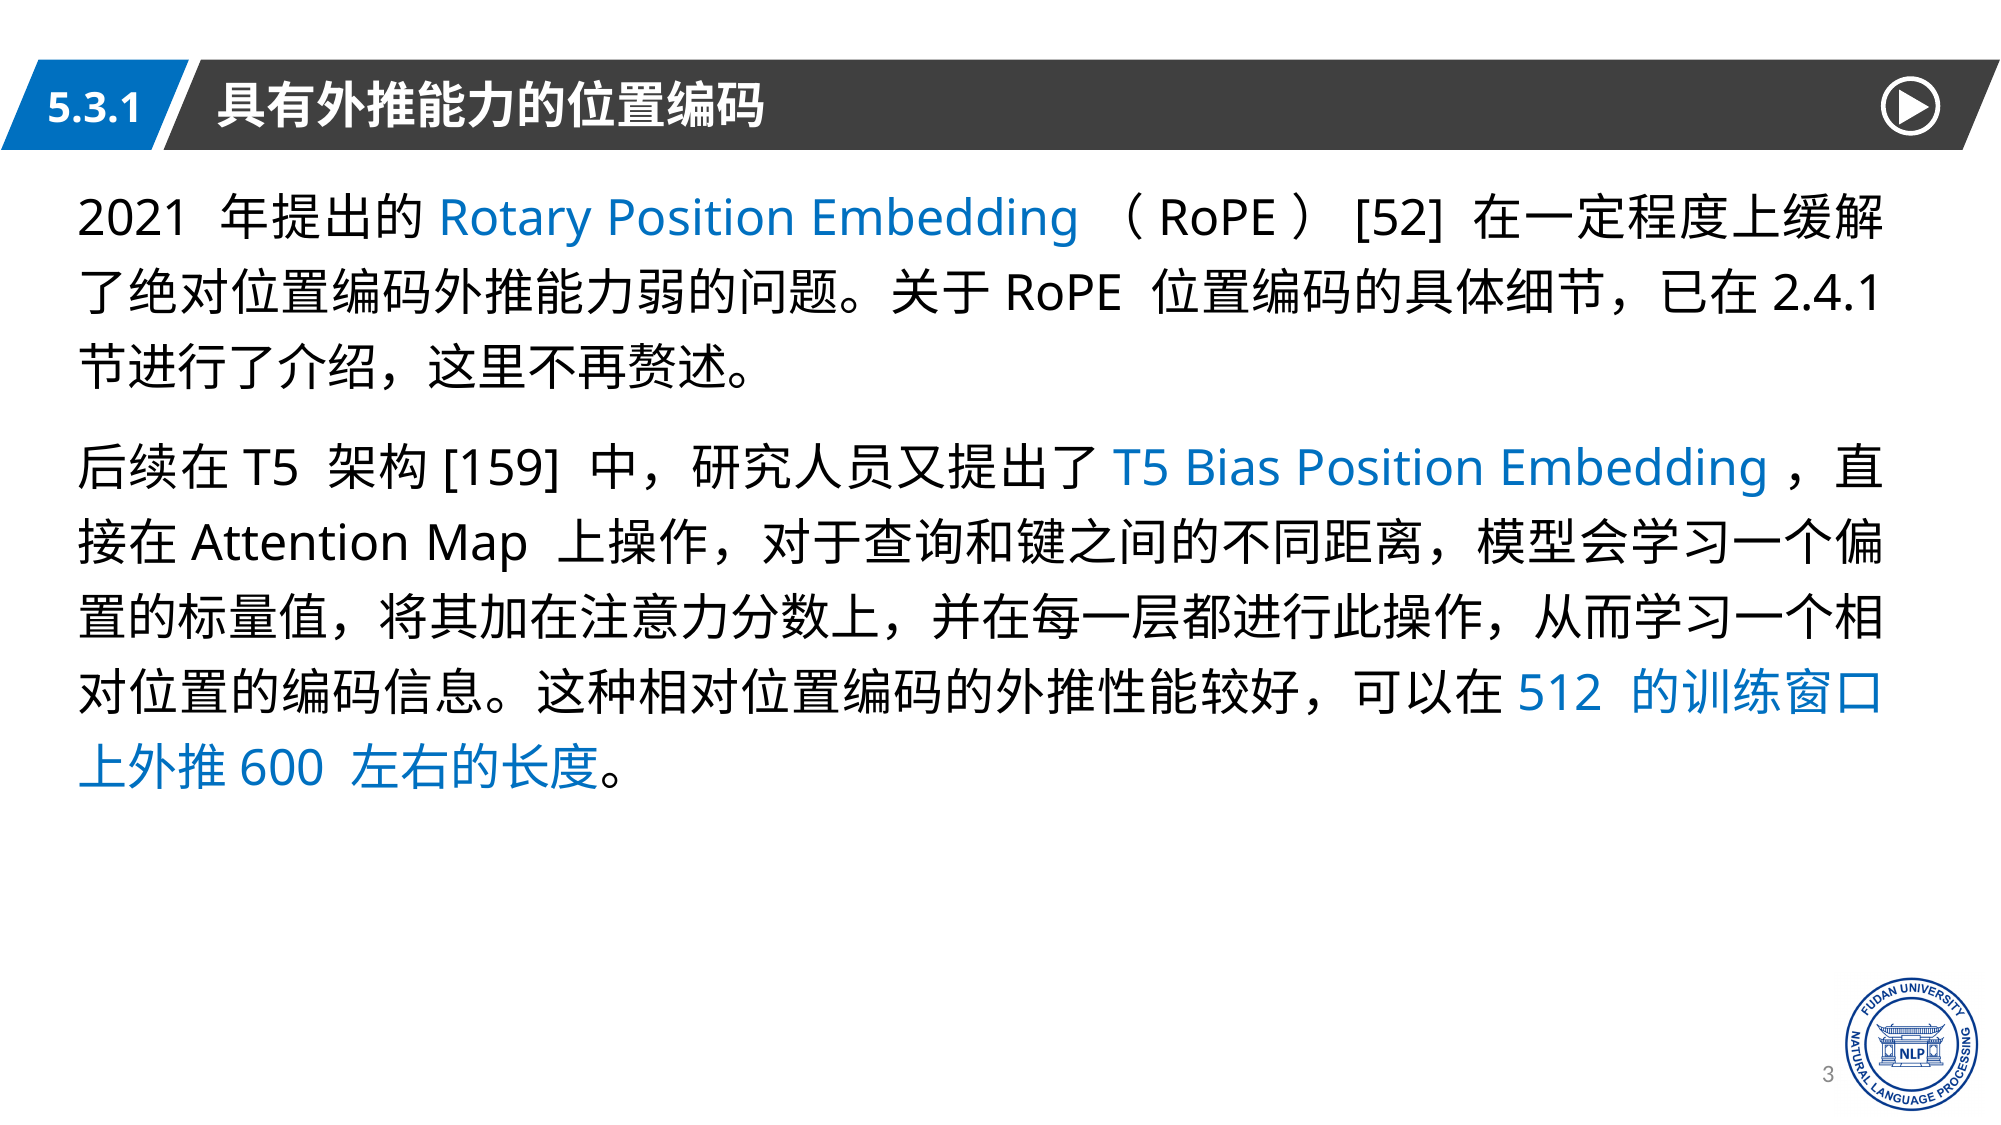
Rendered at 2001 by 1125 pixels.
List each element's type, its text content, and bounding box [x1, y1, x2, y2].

text_box [163, 59, 2000, 150]
slide_number 31 [1412, 1042, 1863, 1103]
text_box [1, 89, 157, 150]
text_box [1883, 78, 1939, 134]
text_box 具有外推能力的位置编码 [201, 66, 782, 142]
text_box 2021 年提出的Rotary Position Embedding（RoPE）[52] 在一定程度上缓解了绝对位置编码外推能力弱的问题。关于RoPE 位置编码的具体细节，已在2.4.1 节进行了介绍，这里不再赘述。 后续在T5 架构[159] 中，研究人员又提出了T5 Bias Position Embedding，直接在Attention Map 上操作，对于查询和键之间的不同距离，模型会学习一个偏置的标量值，将其加在注意力分数上，并在每一层都进行此操作，从而学习一个相对位置的编码信息。这种相对位置编码的外推性能较好，可以在512 的训练窗口上外推600 左右的长度。 [62, 163, 1900, 804]
text_box 5.3.1 [26, 73, 164, 138]
picture [1834, 972, 1985, 1117]
text_box [32, 59, 189, 120]
